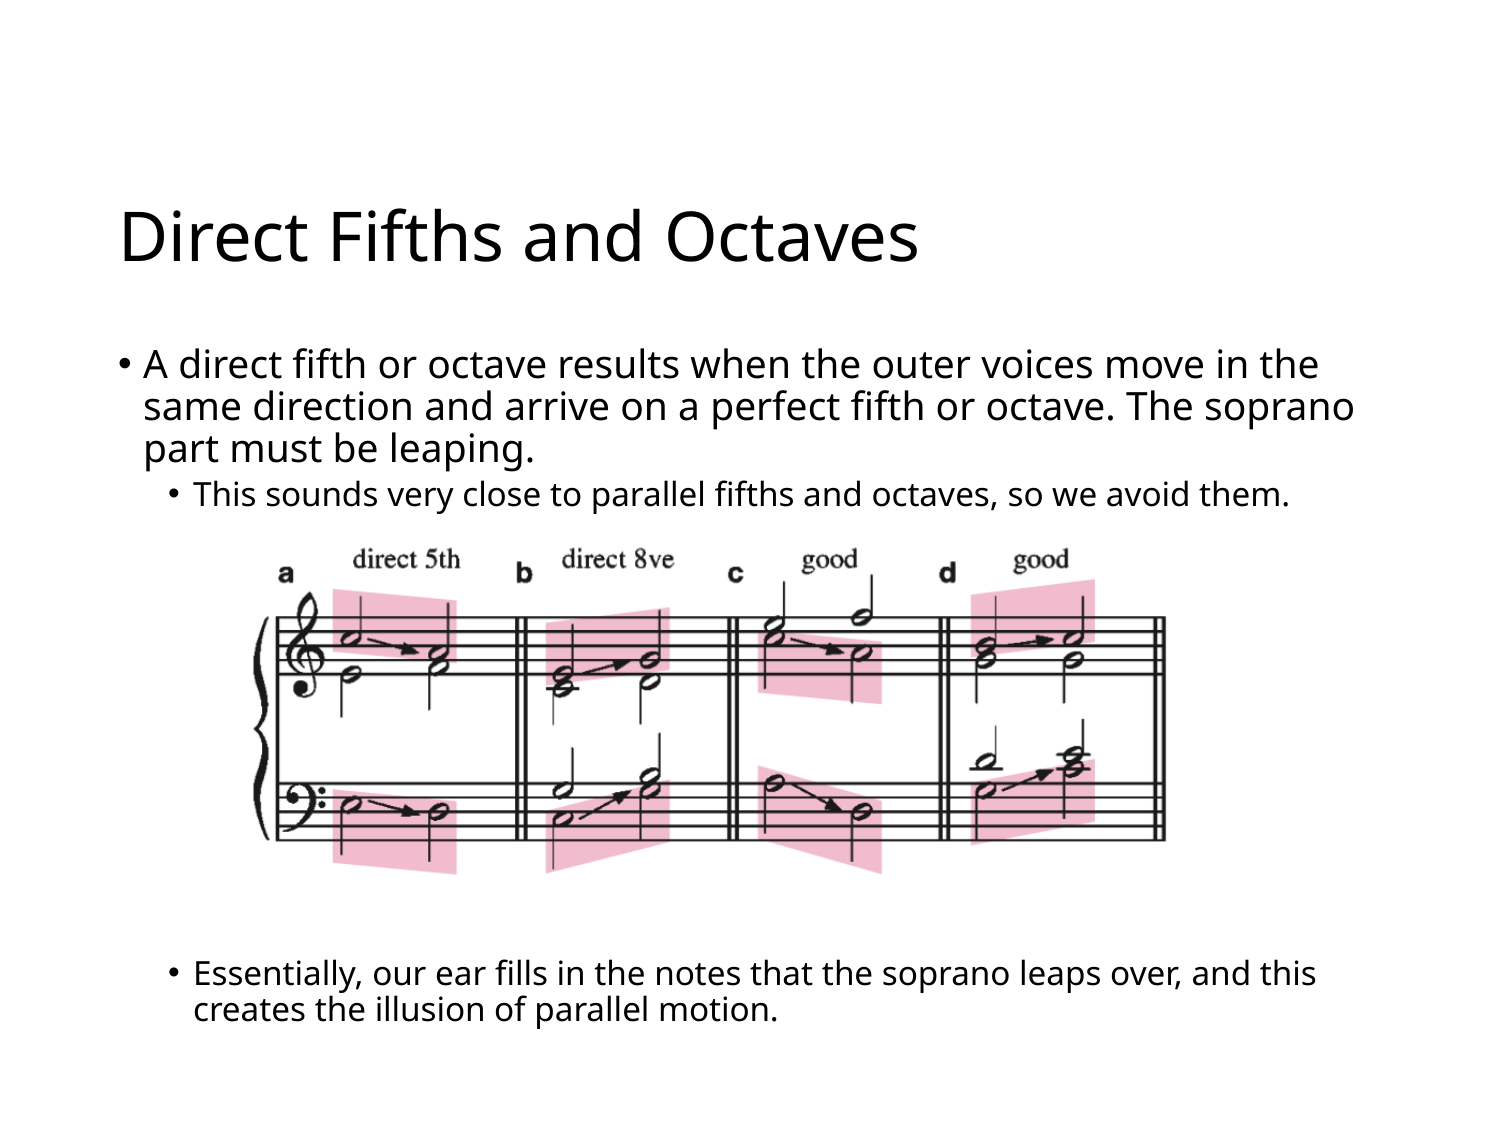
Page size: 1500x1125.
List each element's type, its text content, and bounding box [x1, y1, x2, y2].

title Direct Fifths and Octaves [103, 157, 1397, 321]
list A direct fifth or octave results when the outer voices move in the same direction and arrive on a perfect fifth or octave. The soprano part must be leaping. This sounds very close to parallel fifths and octaves, so we avoid them. Essentially, our ear fills in the notes that the soprano leaps over, and this creates the illusion of parallel motion. [103, 337, 1397, 1043]
picture [216, 527, 1199, 937]
